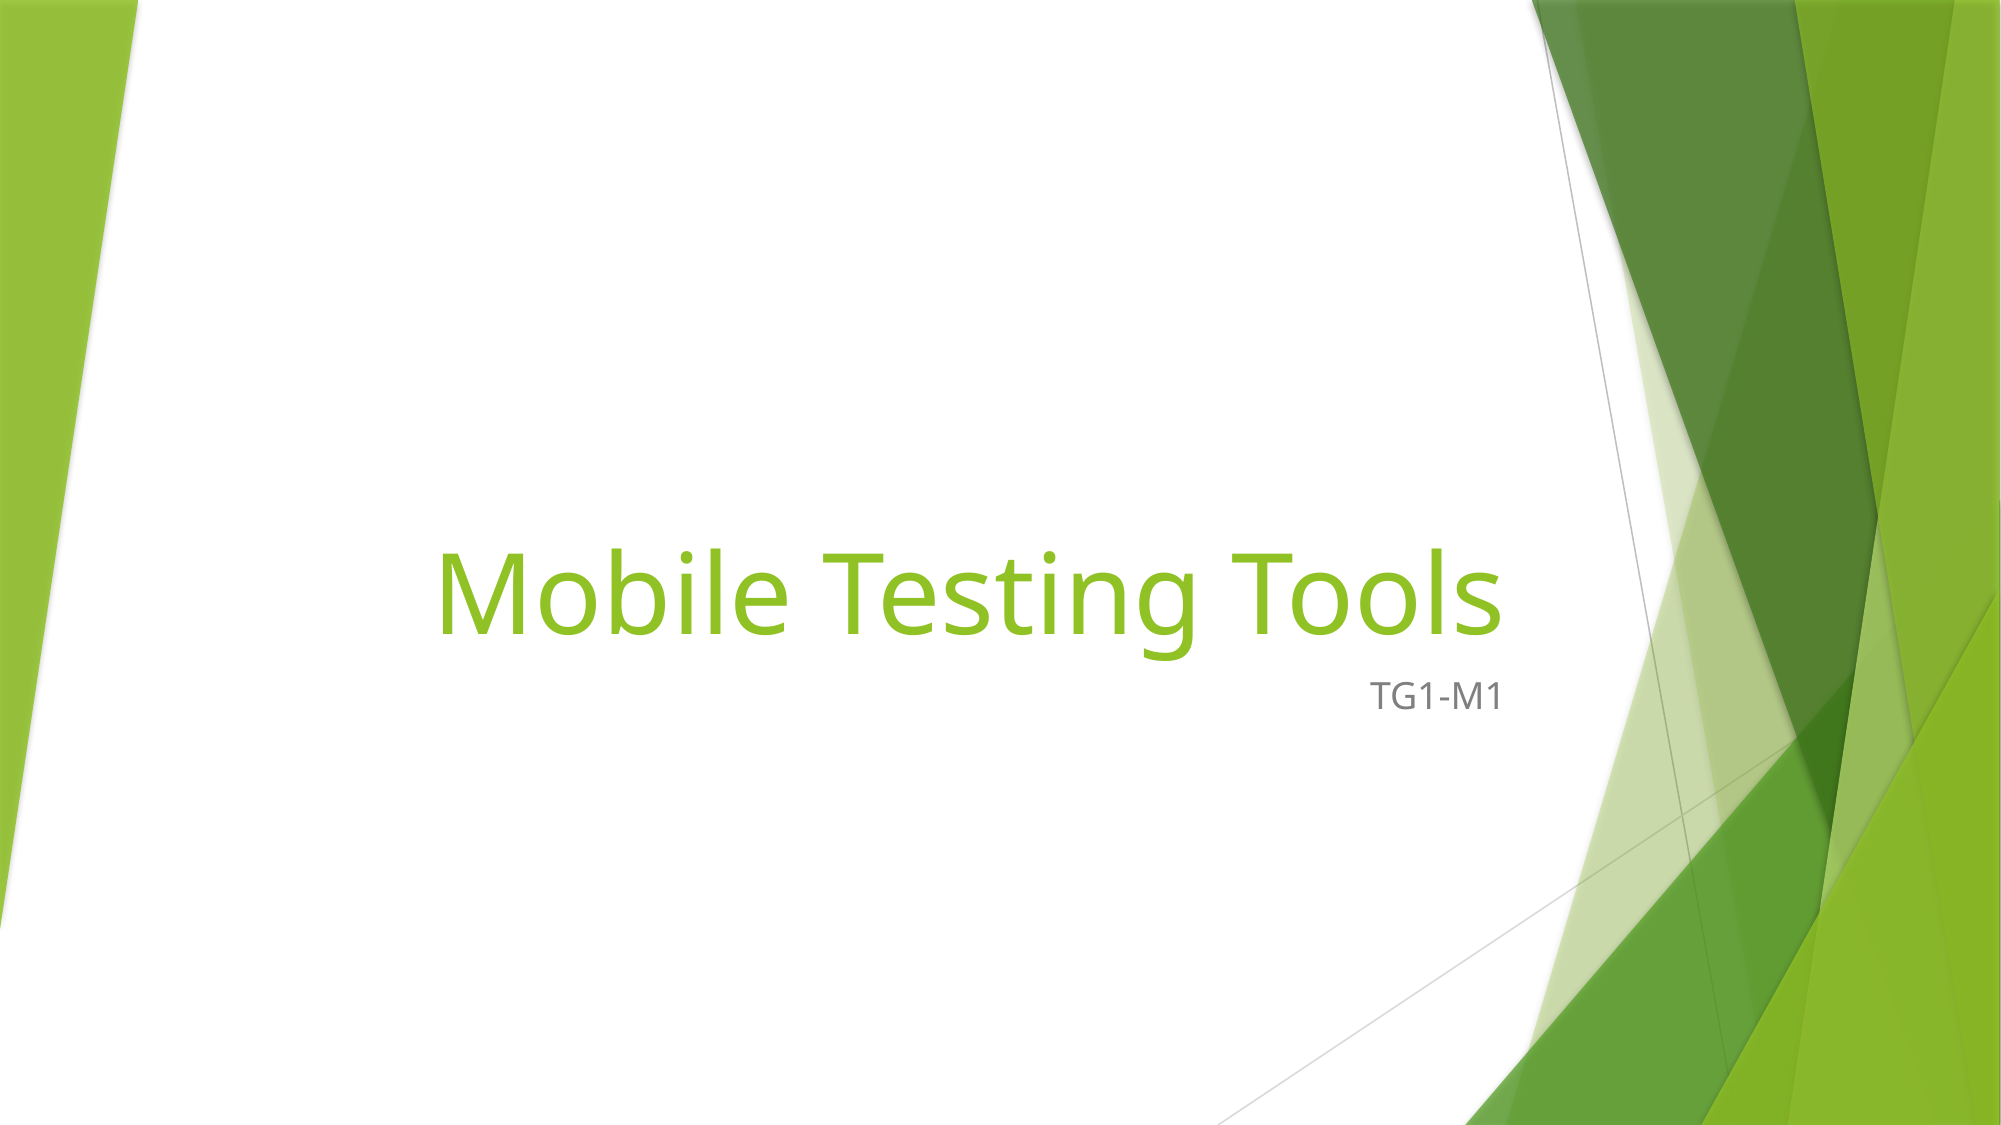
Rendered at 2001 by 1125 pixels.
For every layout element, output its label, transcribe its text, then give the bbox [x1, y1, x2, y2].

title Mobile Testing Tools [247, 394, 1522, 664]
subtitle TG1-M1 [247, 664, 1522, 845]
